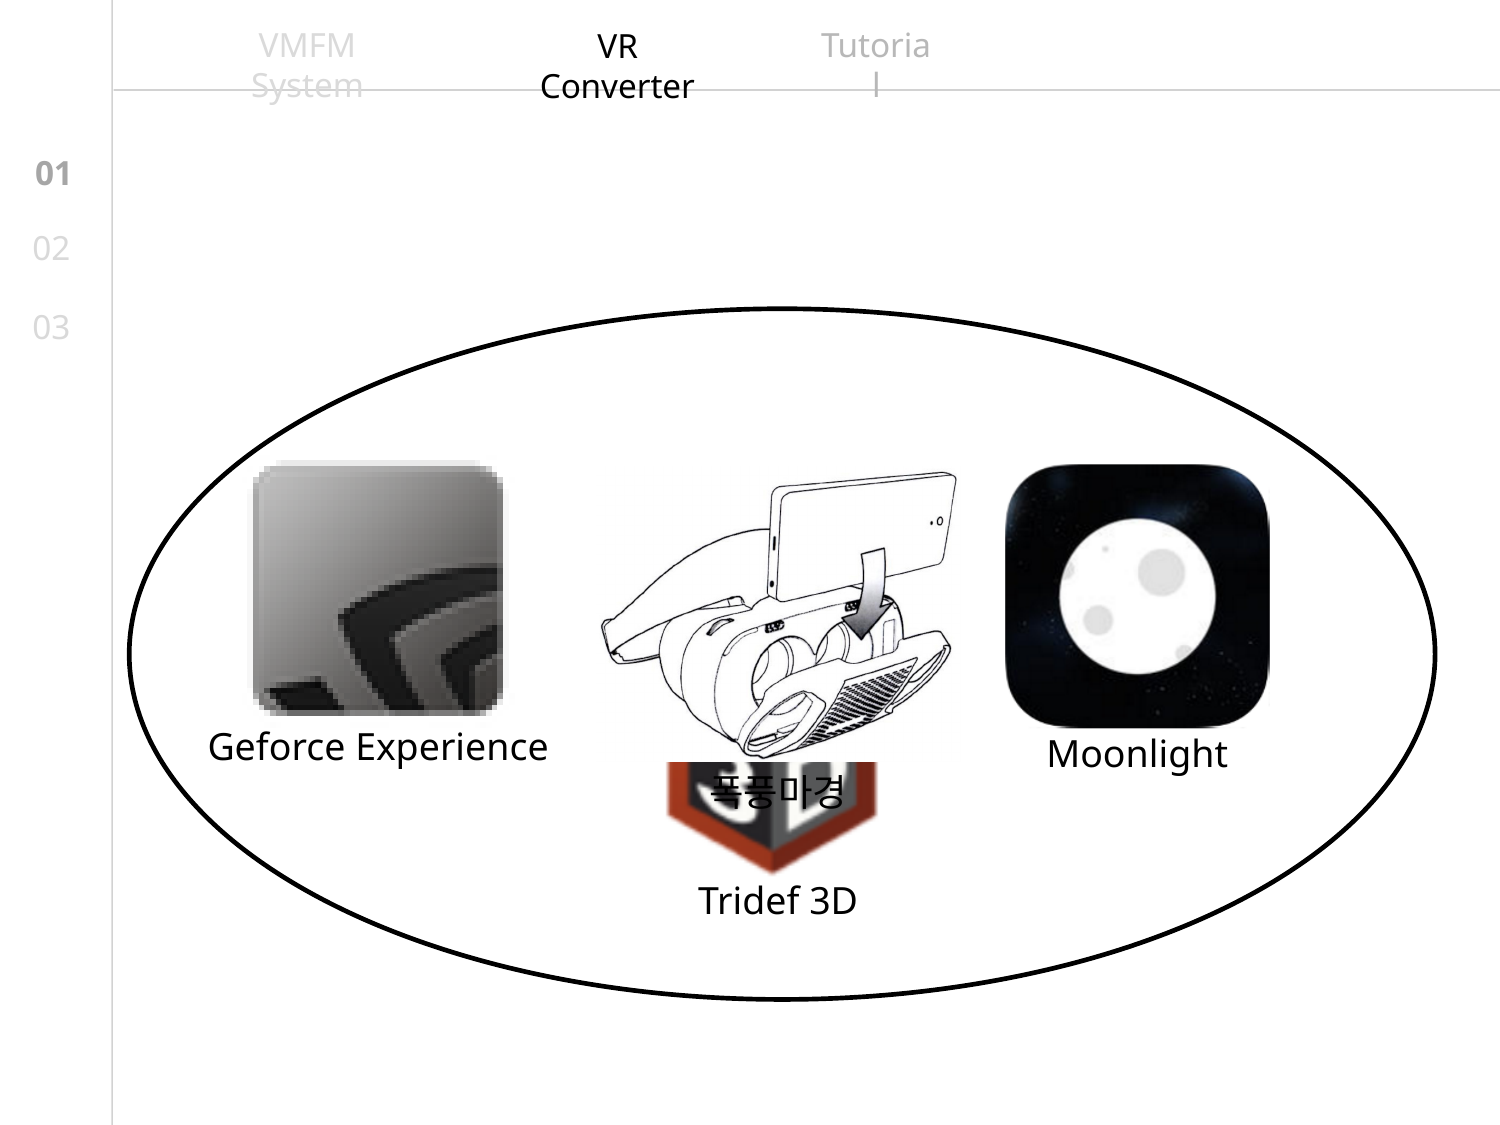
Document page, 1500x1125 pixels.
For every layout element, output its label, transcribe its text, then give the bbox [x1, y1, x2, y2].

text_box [183, 17, 948, 74]
text_box [127, 306, 1438, 1002]
text_box 02 [17, 219, 92, 275]
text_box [644, 832, 913, 931]
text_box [198, 455, 559, 777]
text_box 03 [17, 298, 92, 354]
text_box 01 [20, 144, 107, 200]
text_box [596, 466, 961, 823]
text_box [998, 462, 1276, 784]
